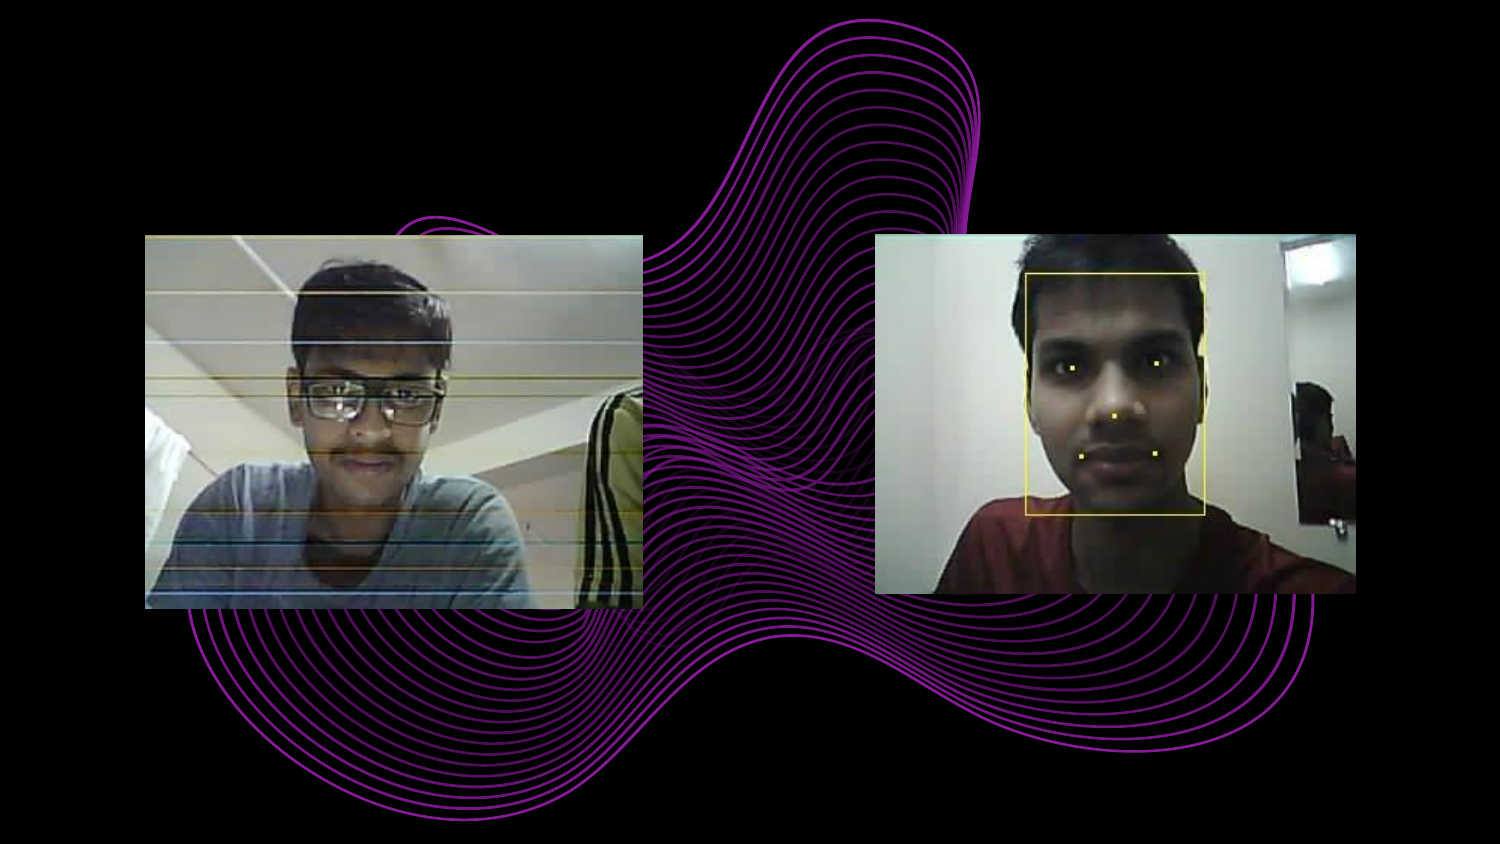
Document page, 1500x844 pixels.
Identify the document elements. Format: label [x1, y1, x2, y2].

picture [875, 234, 1356, 595]
picture [145, 235, 644, 609]
text_box [183, 2, 1317, 832]
